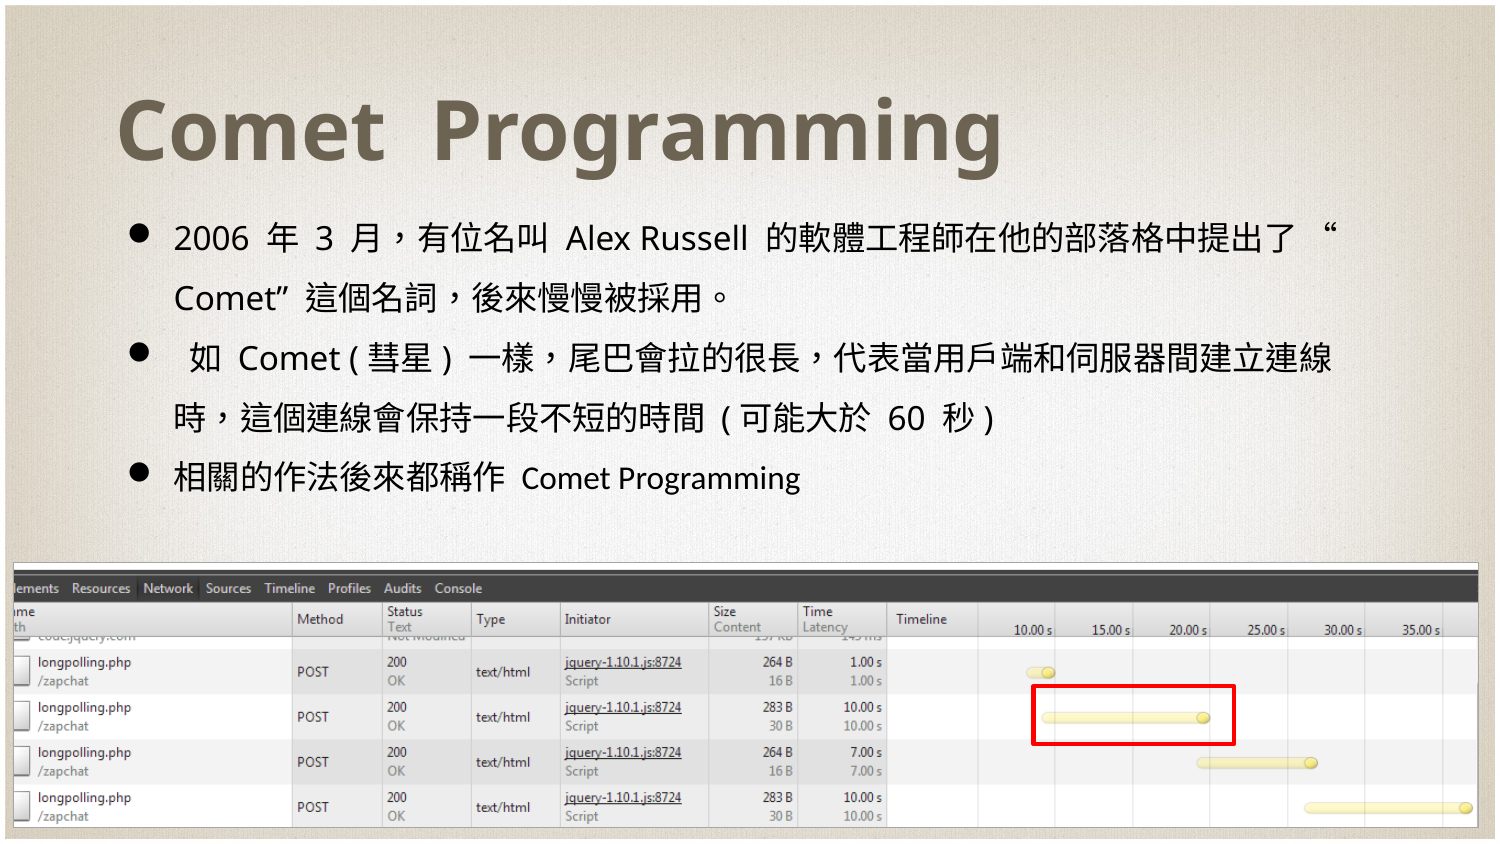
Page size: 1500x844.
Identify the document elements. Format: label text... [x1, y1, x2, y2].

title Comet Programming [100, 56, 1425, 198]
picture [0, 0, 1500, 844]
text_box 2006 年 3 月，有位名叫 Alex Russell 的軟體工程師在他的部落格中提出了 “Comet” 這個名詞，後來慢慢被採用。 如 Comet (彗星) 一樣，尾巴會拉的很長，代表當用戶端和伺服器間建立連線時，這個連線會保持一段不短的時間 (可能大於 60 秒) 相關的作法後來都稱作 Comet Programming [112, 90, 1376, 561]
